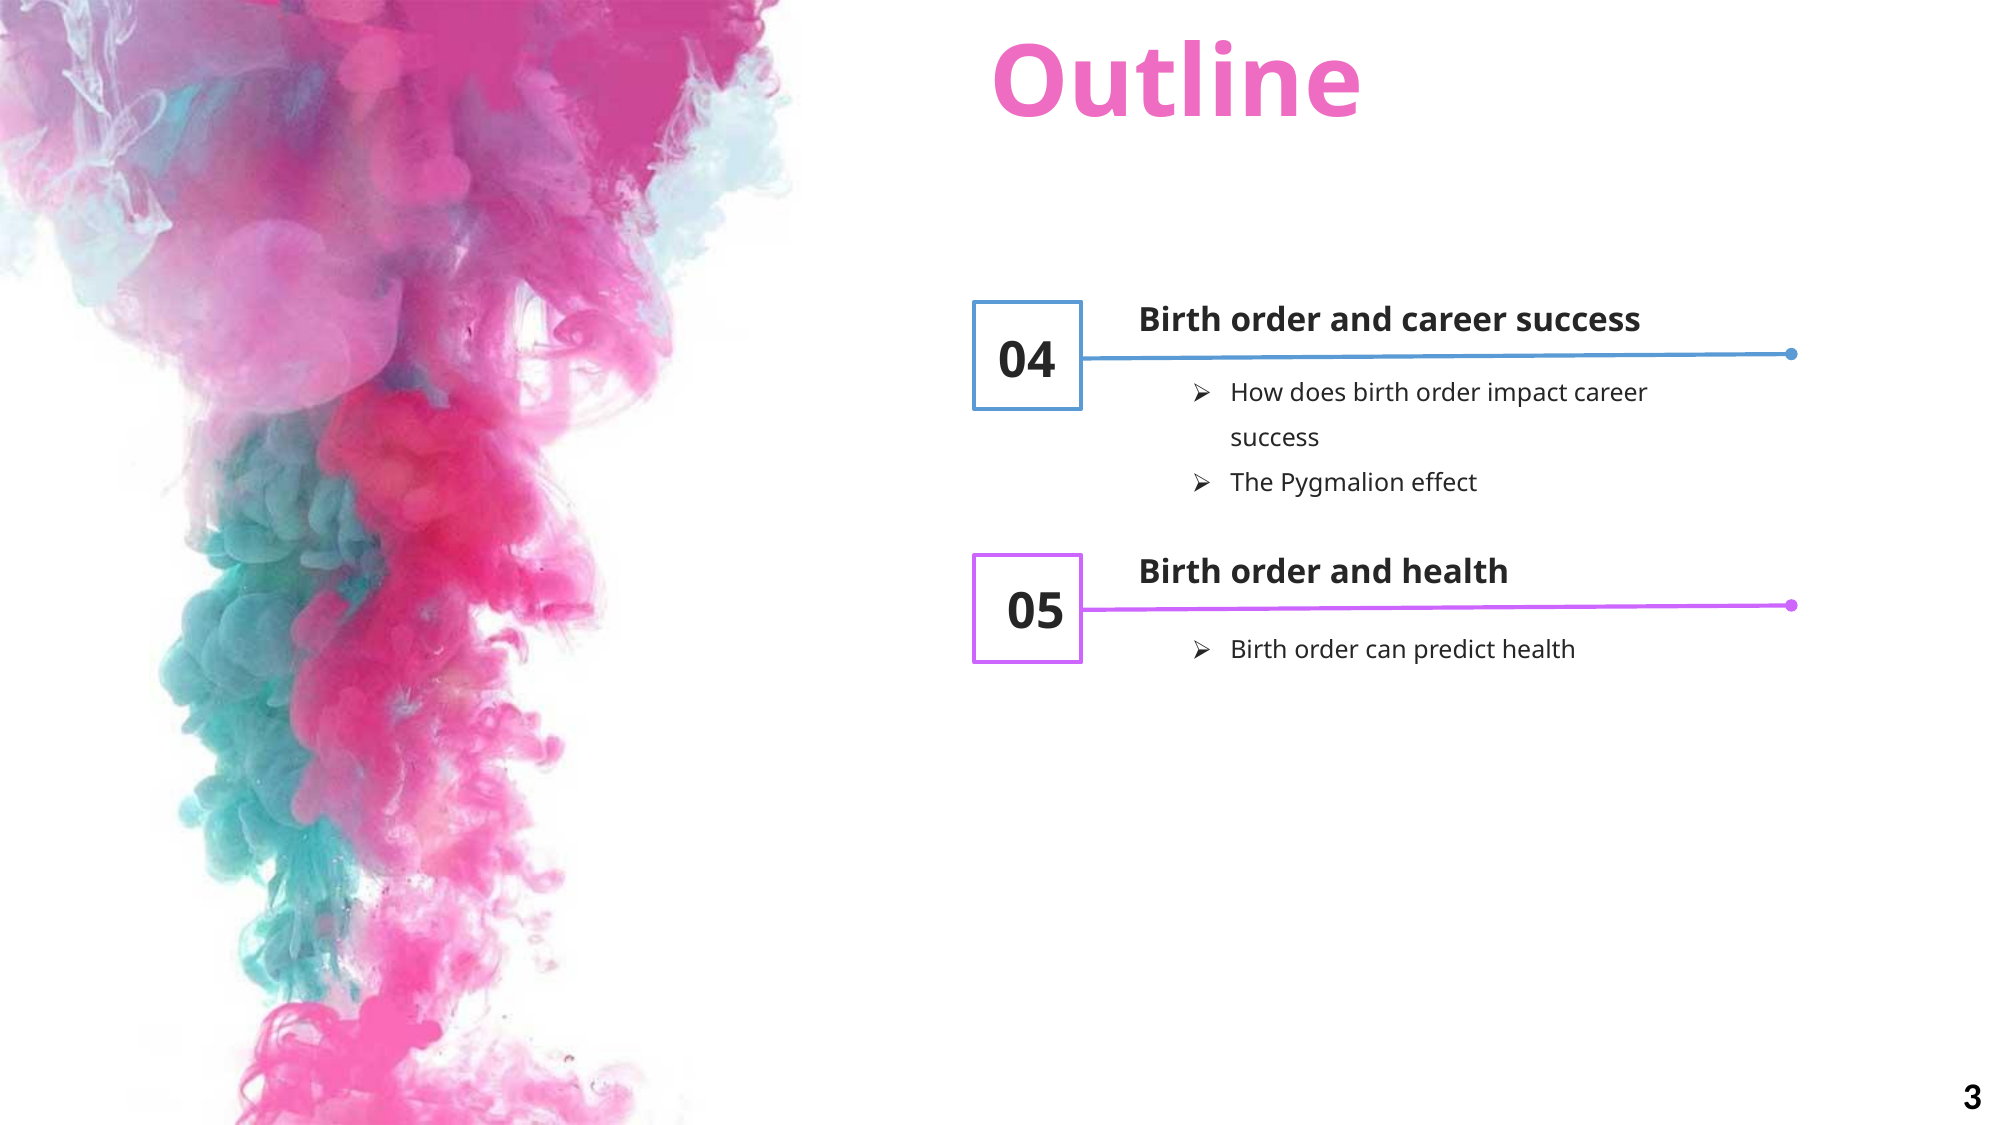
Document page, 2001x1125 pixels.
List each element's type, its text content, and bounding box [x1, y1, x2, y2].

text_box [1120, 290, 1709, 352]
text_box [1120, 618, 1694, 672]
text_box 05 [989, 571, 1083, 647]
text_box 04 [980, 319, 1074, 395]
picture [0, 0, 2001, 1125]
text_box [1120, 542, 1694, 603]
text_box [1080, 353, 1792, 359]
text_box [974, 555, 1082, 663]
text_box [1080, 605, 1792, 611]
text_box 3 [1944, 1064, 2000, 1125]
text_box Outline [974, 8, 1599, 144]
text_box [974, 301, 1082, 409]
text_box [1120, 366, 1709, 567]
